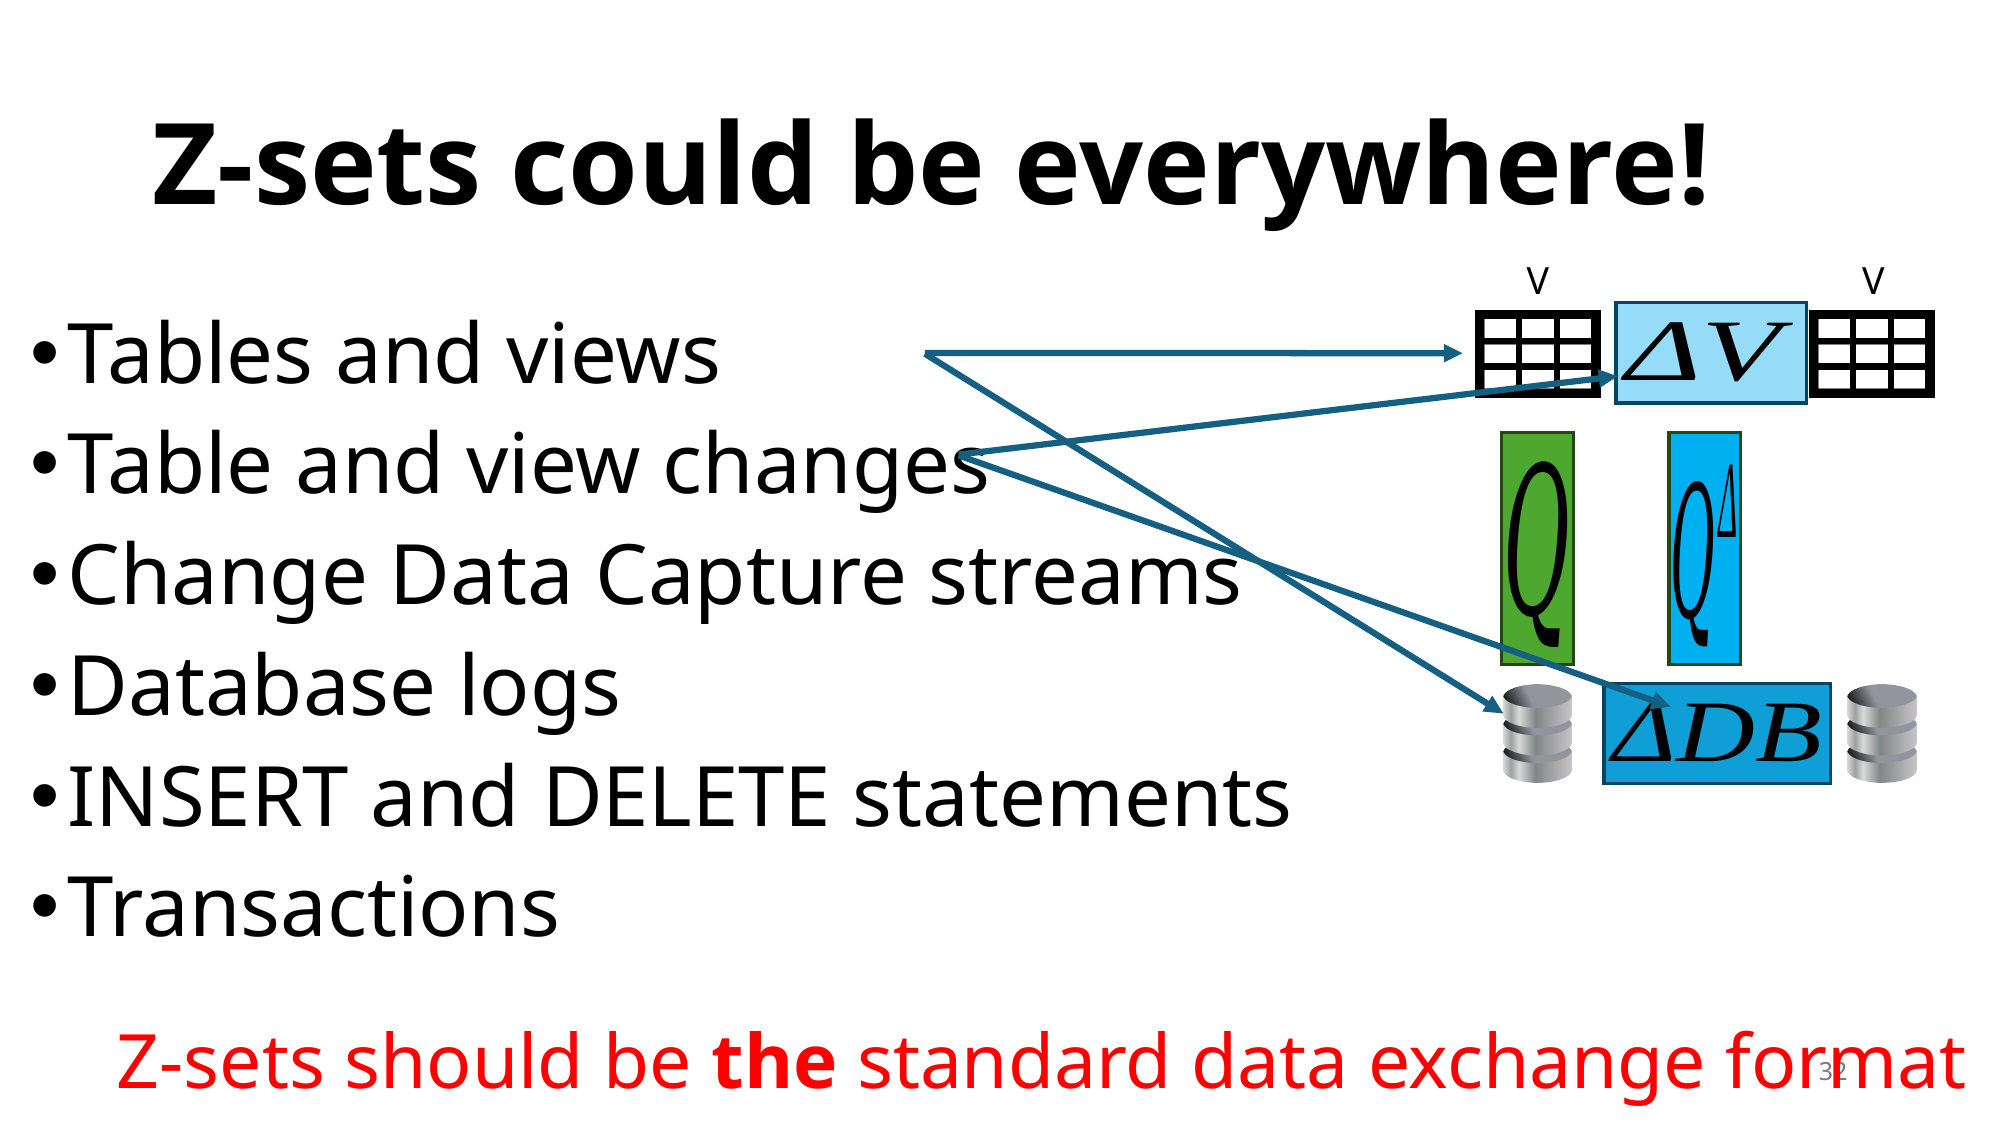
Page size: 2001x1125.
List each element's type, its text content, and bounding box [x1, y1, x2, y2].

text_box Z-sets should be the standard data exchange format [101, 1005, 1994, 1111]
picture [1502, 708, 1573, 783]
title Z-sets could be everywhere! [137, 59, 1863, 278]
text_box V [1847, 249, 1900, 277]
text_box V [1511, 249, 1564, 277]
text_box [958, 375, 1618, 456]
list Tables and views Table and view changes Change Data Capture streams Database logs INSERT and DELETE statements Transactions [15, 303, 1341, 978]
picture [1461, 277, 1613, 375]
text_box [924, 353, 1504, 714]
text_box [958, 454, 1671, 708]
picture [1796, 305, 1804, 400]
picture [1796, 277, 1948, 429]
picture [1847, 684, 1917, 783]
